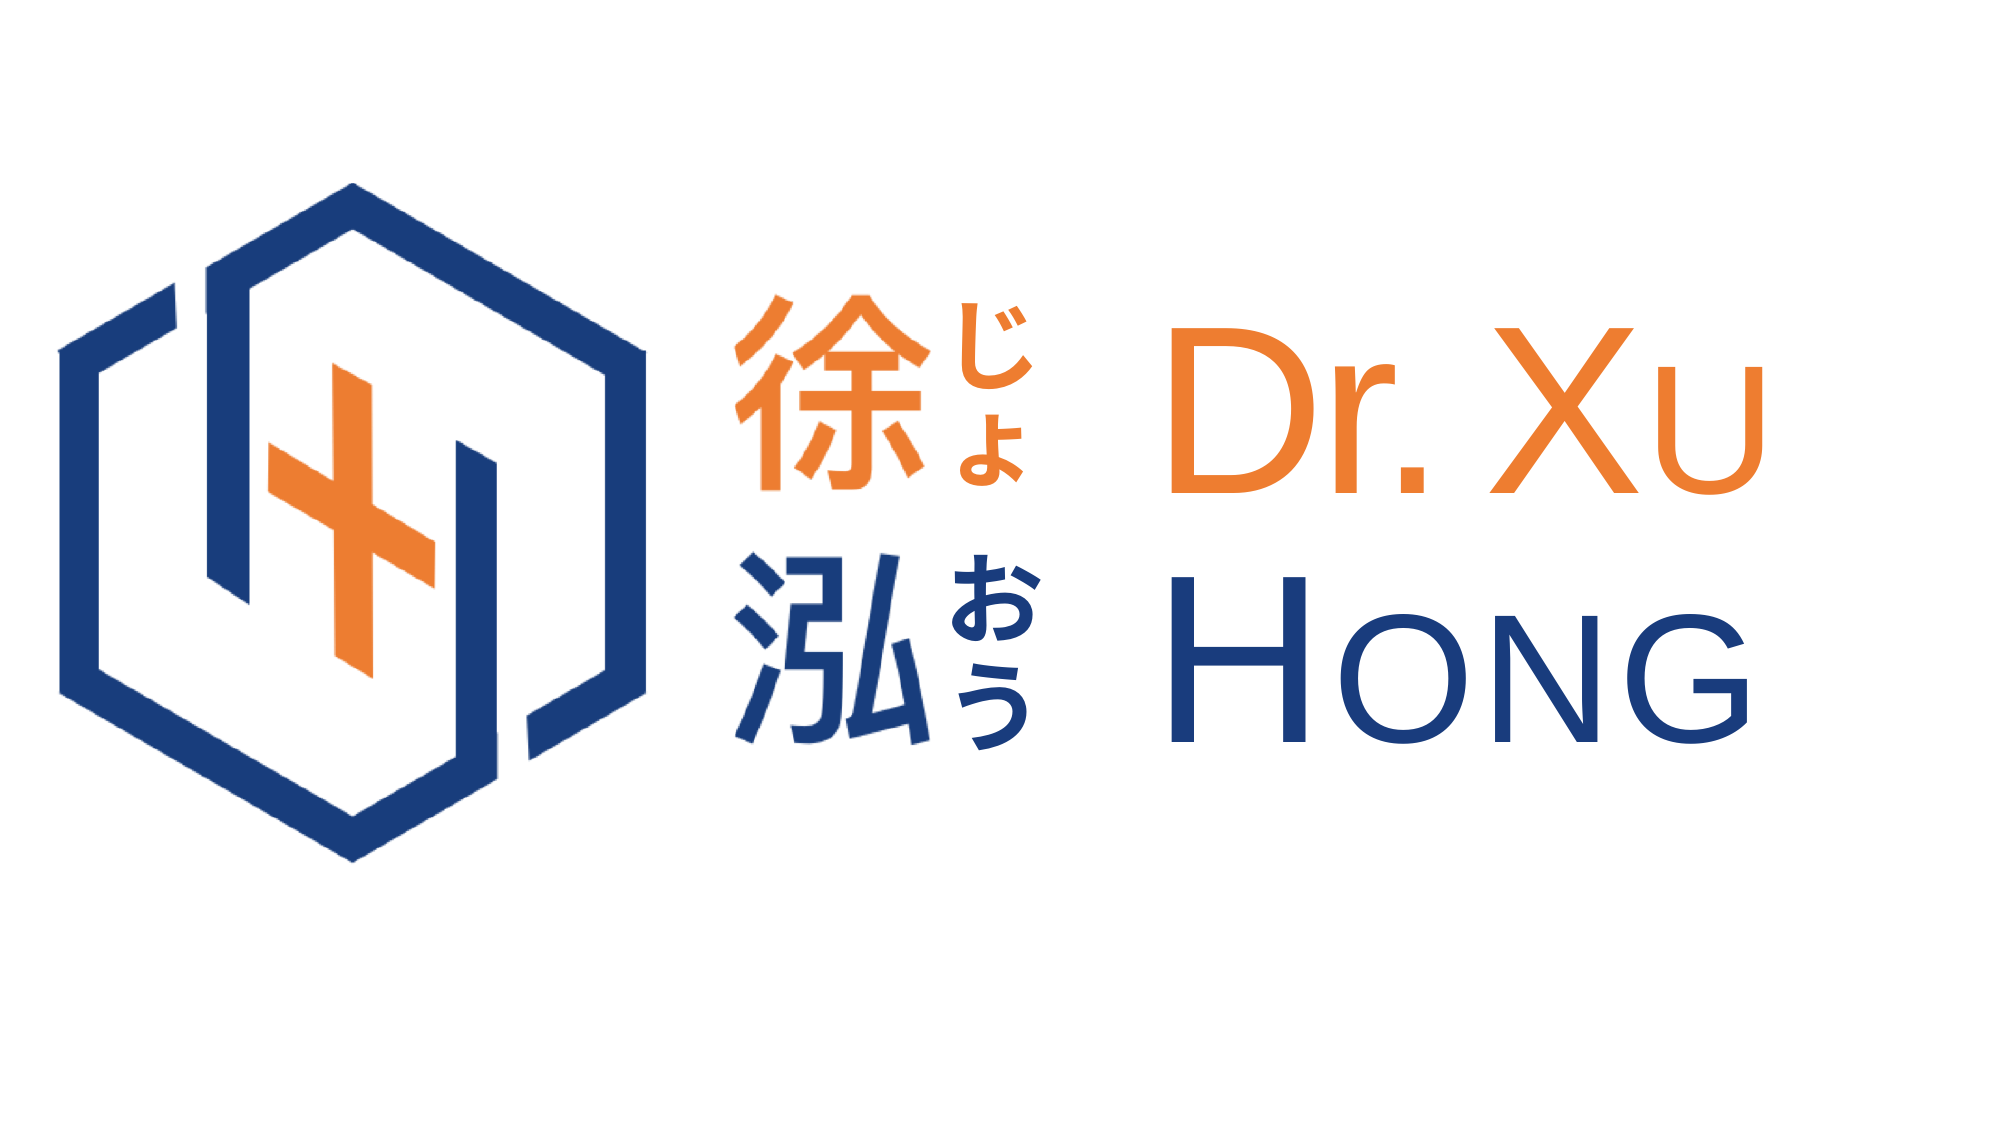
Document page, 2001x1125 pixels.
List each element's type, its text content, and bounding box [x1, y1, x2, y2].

text_box じょ [948, 298, 1109, 506]
text_box おう [948, 542, 1111, 882]
text_box HONG [1138, 495, 1857, 798]
text_box Dr. XU [1138, 246, 1857, 495]
picture [56, 182, 948, 917]
